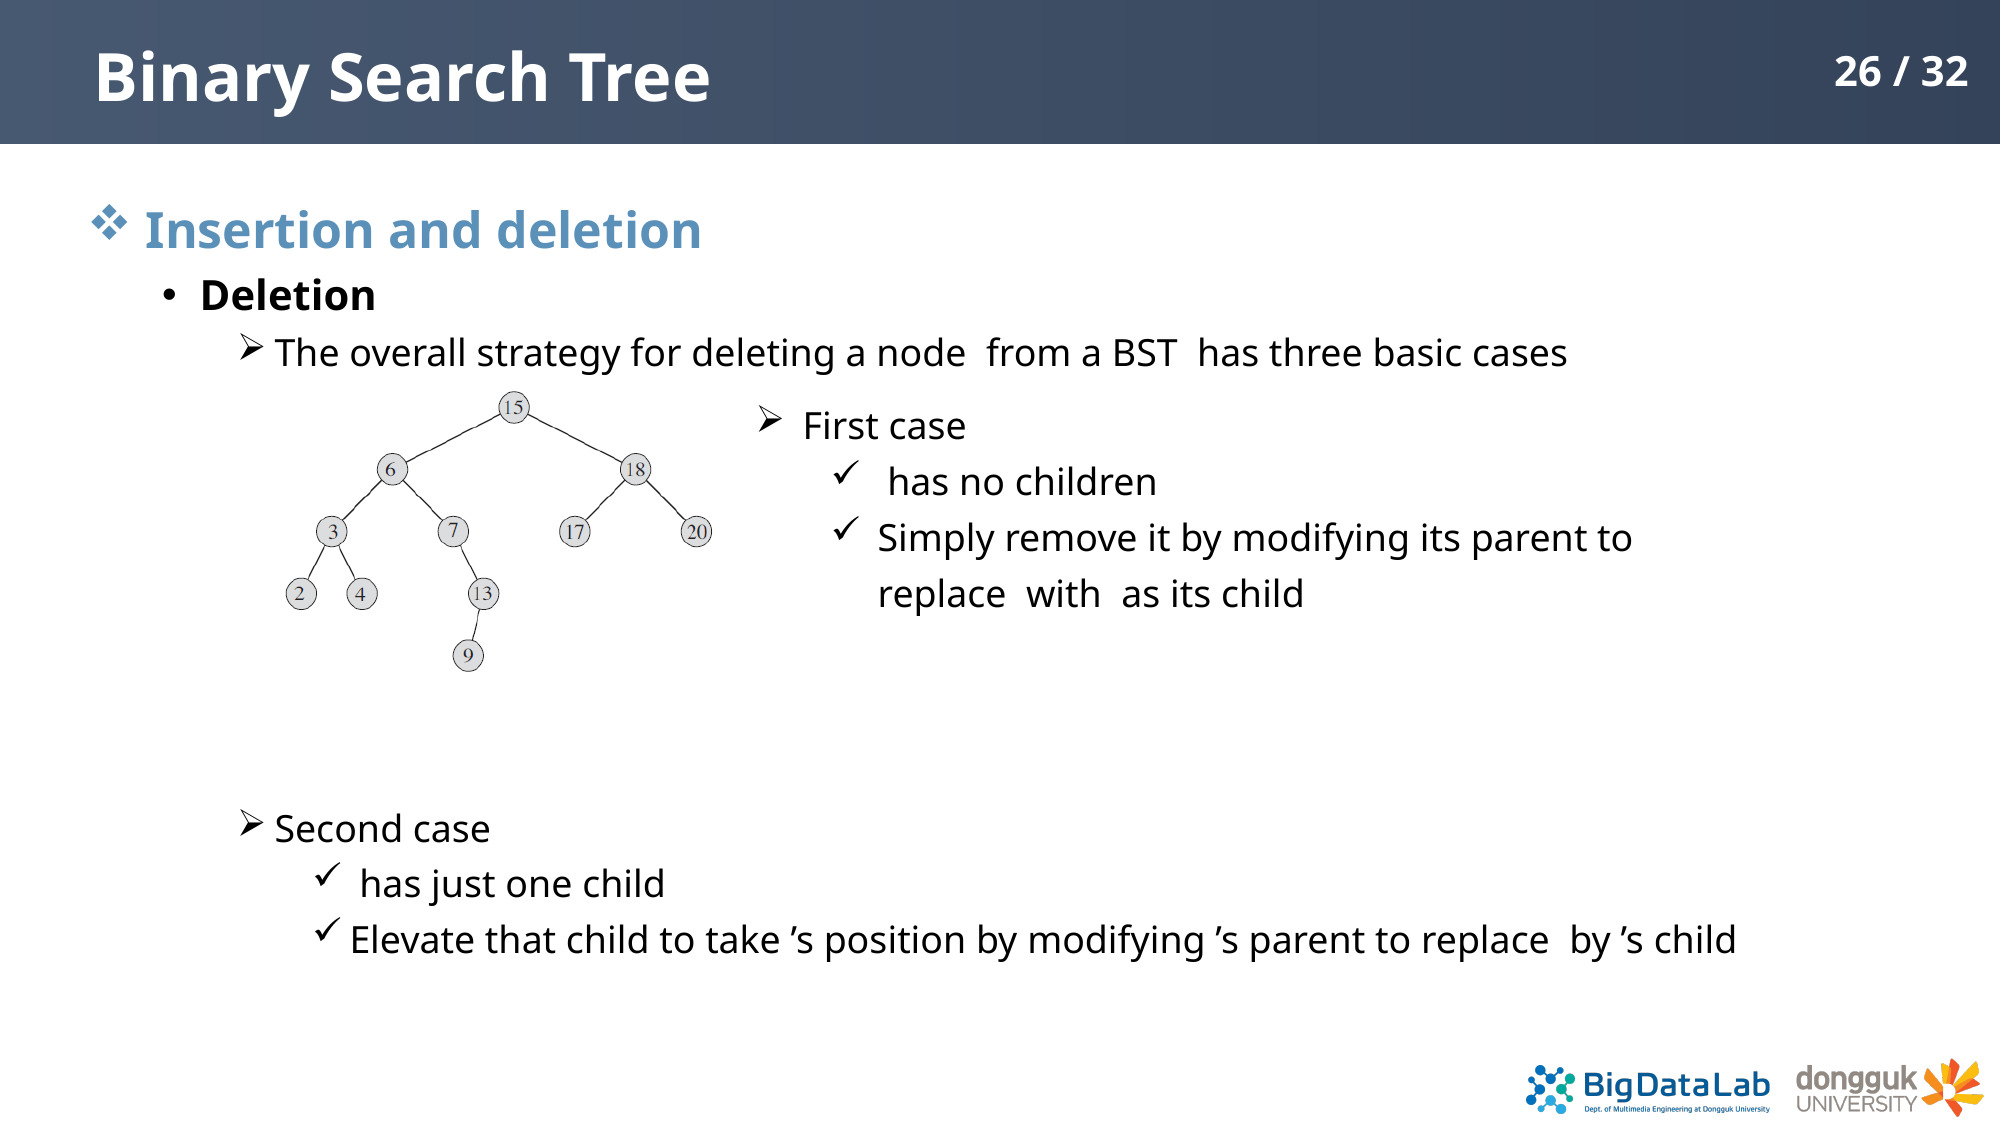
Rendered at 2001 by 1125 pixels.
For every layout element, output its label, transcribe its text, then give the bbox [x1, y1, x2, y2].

slide_number 26 / 32 [1769, 21, 1984, 126]
picture [1526, 1065, 1770, 1114]
picture [263, 381, 722, 681]
title Binary Search Tree [78, 21, 1935, 128]
